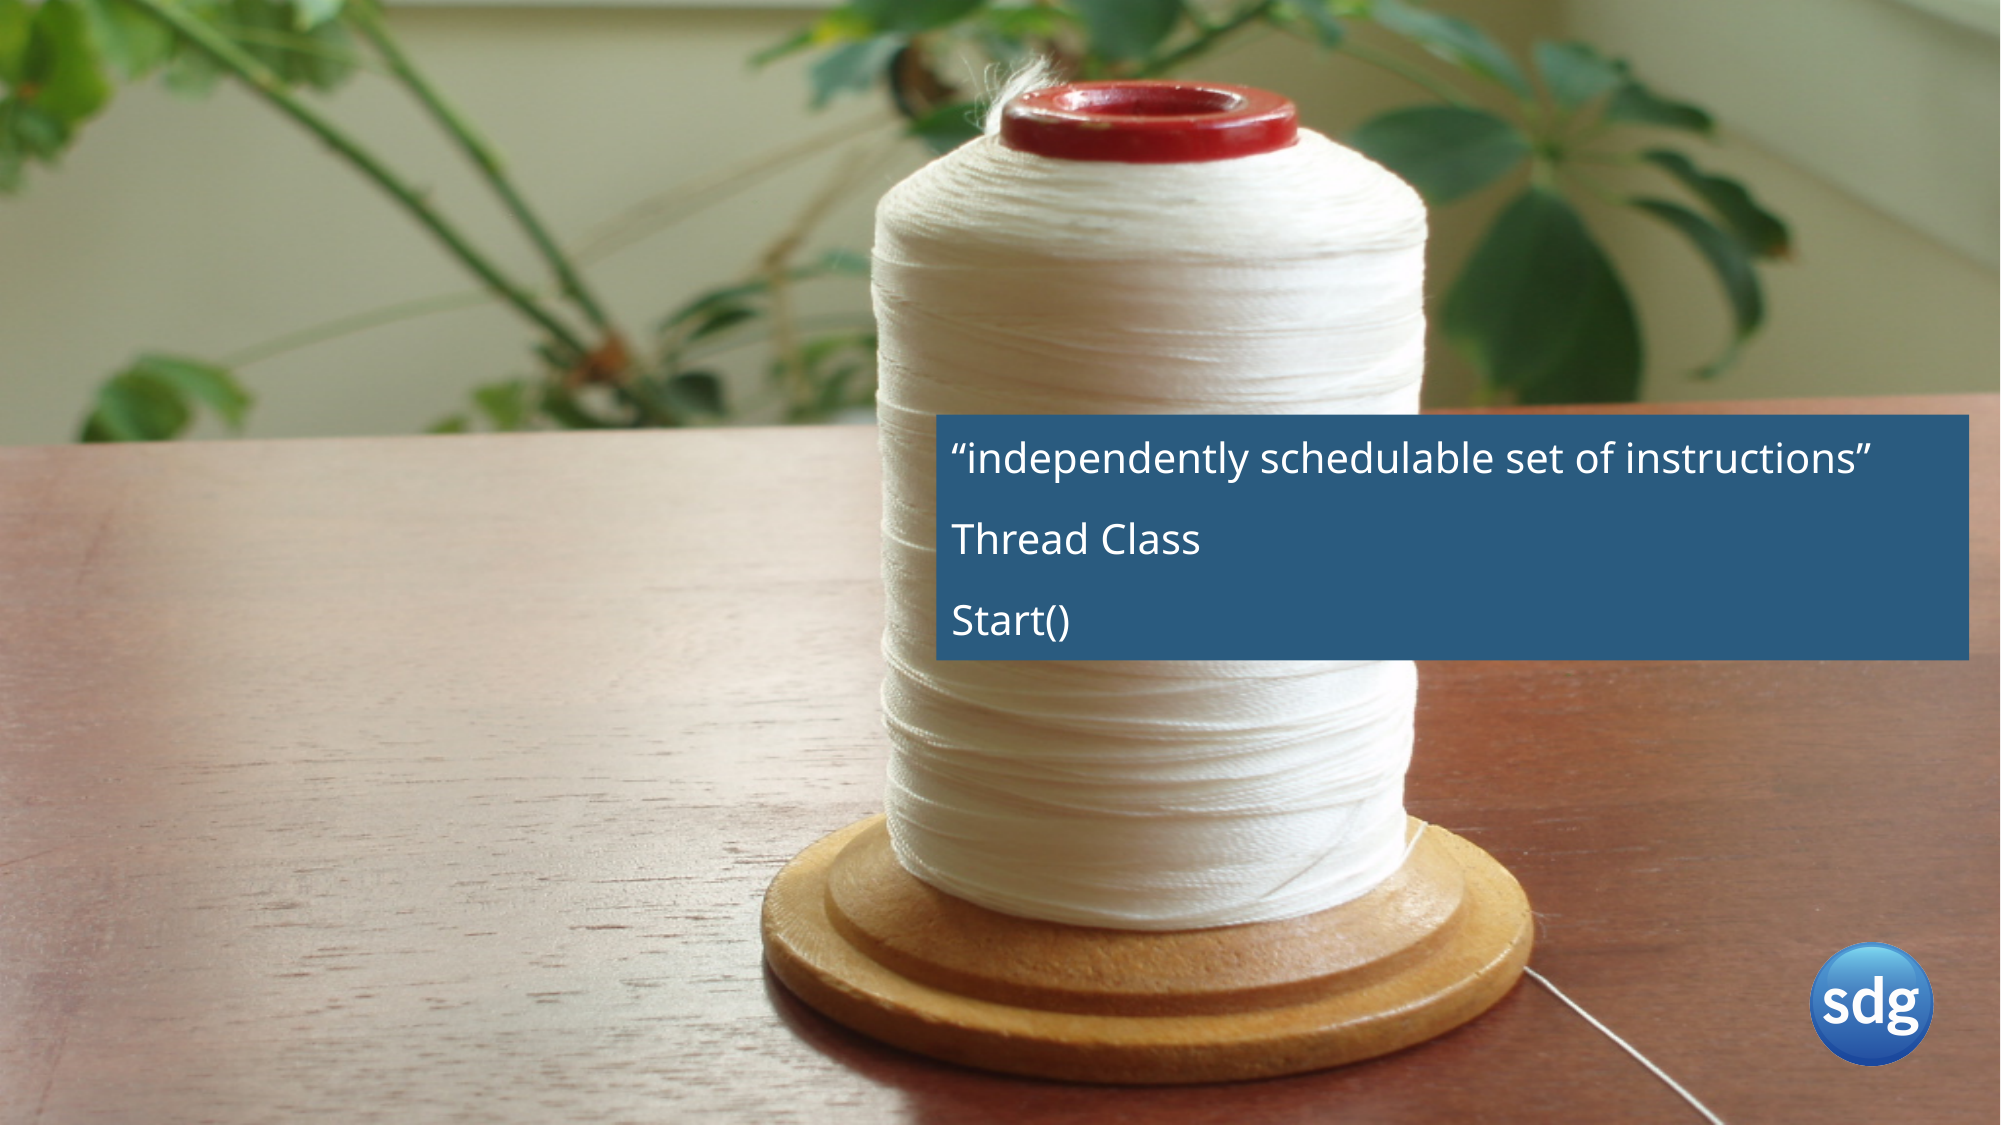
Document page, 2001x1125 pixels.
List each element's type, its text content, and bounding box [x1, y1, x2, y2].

list “independently schedulable set of instructions” Thread Class Start() [936, 414, 1970, 661]
picture [0, 0, 2001, 1125]
